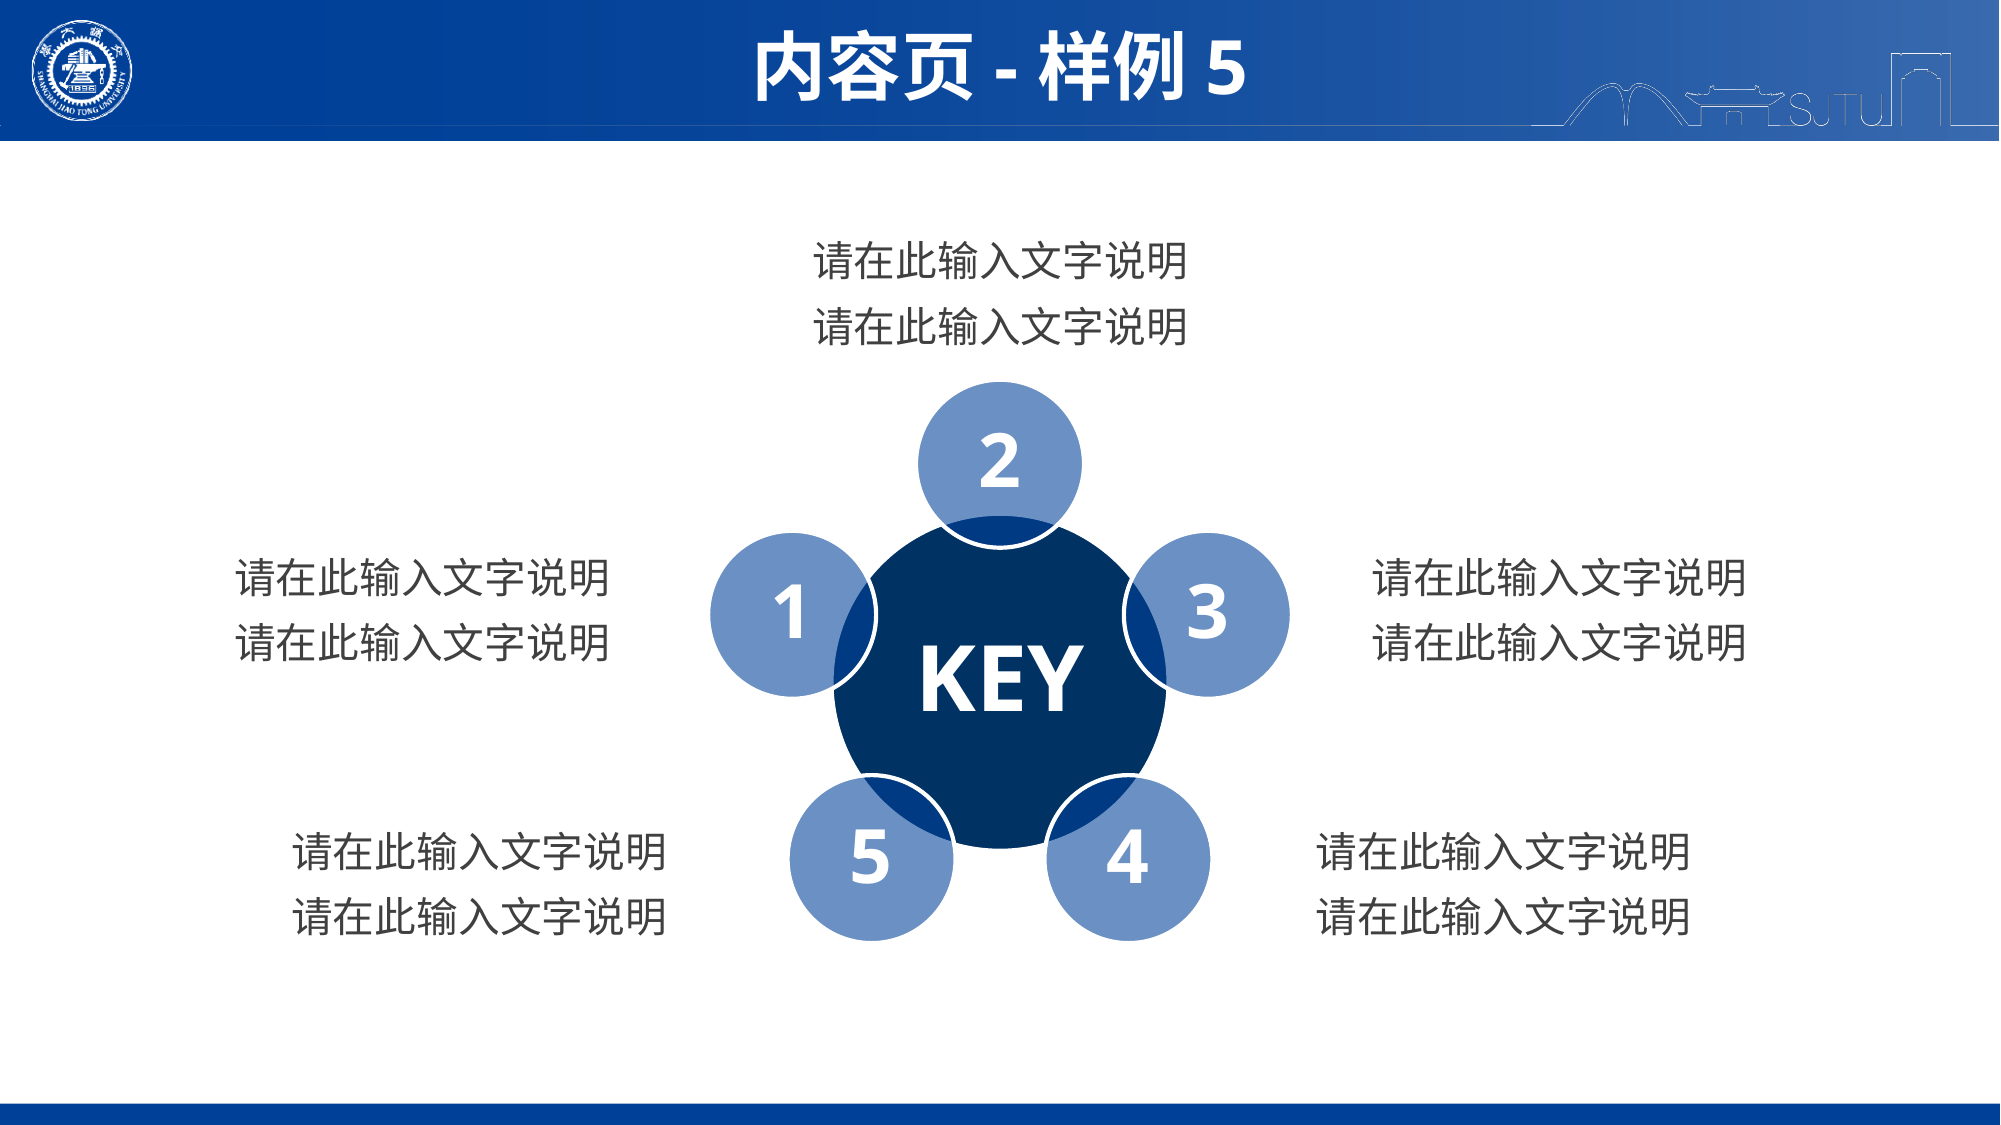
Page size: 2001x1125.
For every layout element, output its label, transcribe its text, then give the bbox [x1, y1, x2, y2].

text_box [561, 369, 1438, 954]
list 内容页-样例5 [1, 0, 1999, 141]
text_box 请在此输入文字说明 请在此输入文字说明 [1438, 803, 1738, 949]
text_box 请在此输入文字说明 请在此输入文字说明 [1438, 529, 1794, 675]
text_box 请在此输入文字说明 请在此输入文字说明 [703, 212, 1297, 358]
text_box 请在此输入文字说明 请在此输入文字说明 [187, 529, 561, 675]
text_box 请在此输入文字说明 请在此输入文字说明 [244, 803, 561, 949]
